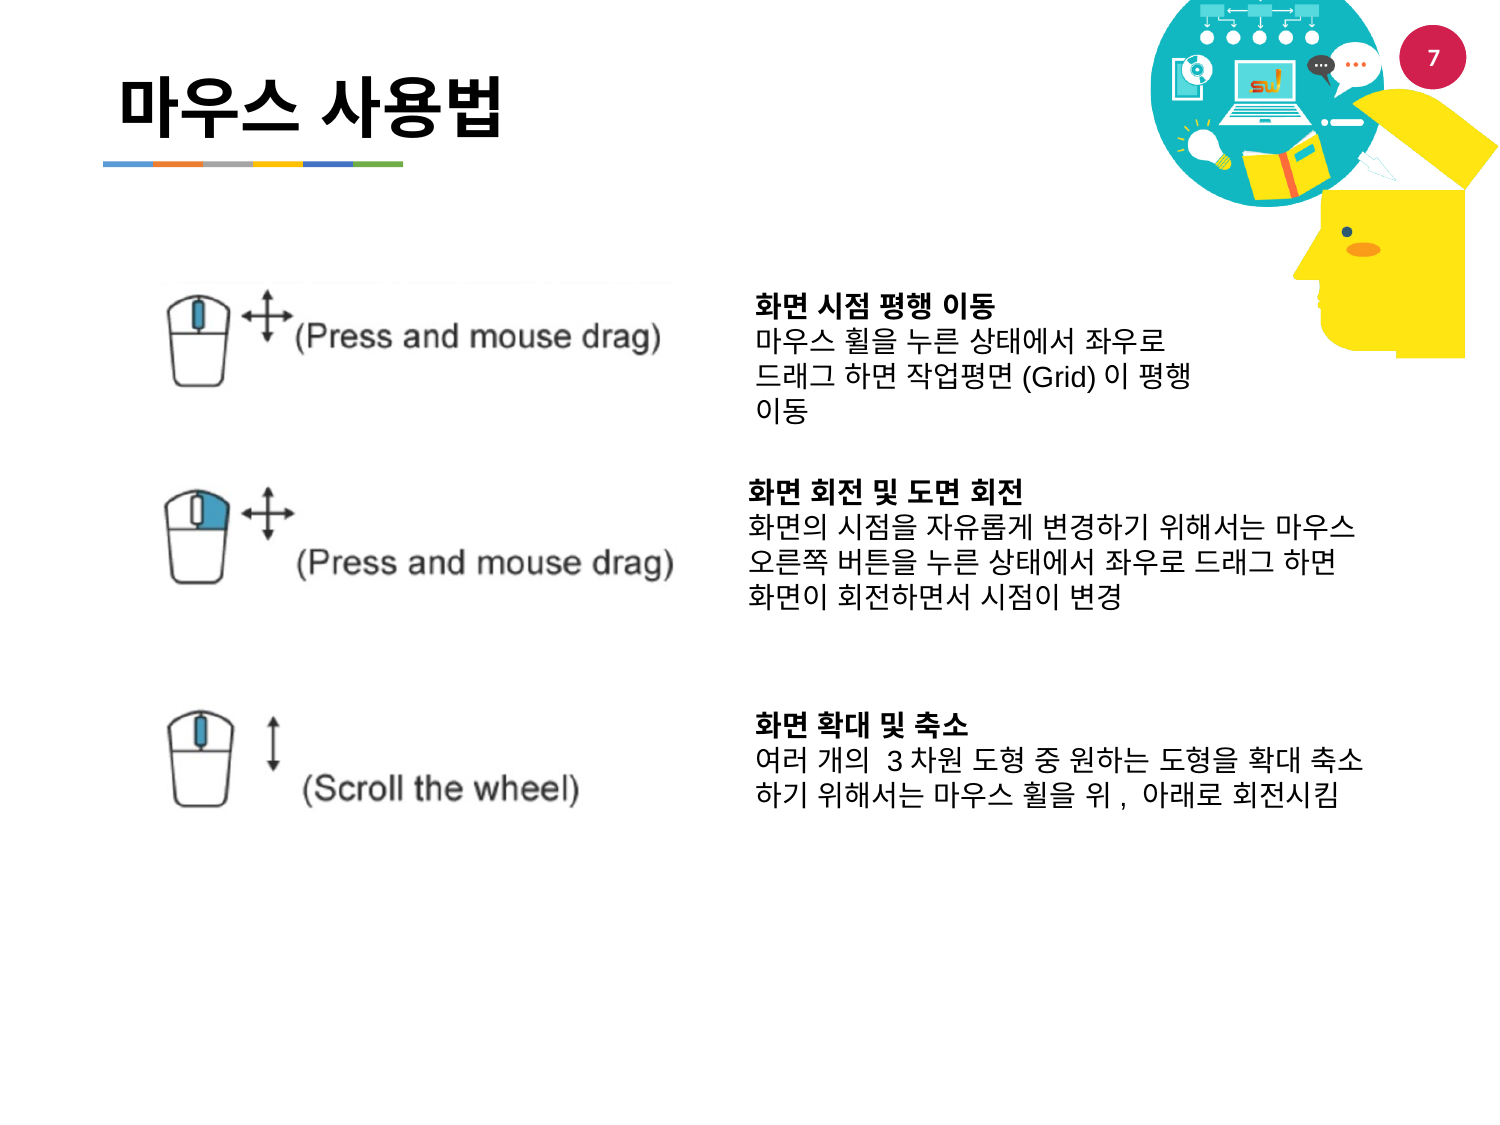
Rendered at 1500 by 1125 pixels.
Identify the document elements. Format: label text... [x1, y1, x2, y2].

picture [147, 271, 687, 398]
text_box 화면 확대 및 축소 여러 개의 3차원 도형 중 원하는 도형을 확대 축소 하기 위해서는 마우스 휠을 위, 아래로 회전시킴 [740, 699, 1401, 820]
slide_number 7 [1400, 23, 1468, 89]
title 마우스 사용법 [103, 59, 1365, 162]
text_box 화면 회전 및 도면 회전 화면의 시점을 자유롭게 변경하기 위해서는 마우스 오른쪽 버튼을 누른 상태에서 좌우로 드래그 하면 화면이 회전하면서 시점이 변경 [733, 467, 1401, 622]
text_box 화면 시점 평행 이동 마우스 휠을 누른 상태에서 좌우로 드래그 하면 작업평면(Grid)이 평행 이동 [740, 281, 1265, 436]
picture [134, 467, 687, 600]
picture [147, 690, 599, 831]
picture [1146, 0, 1500, 359]
